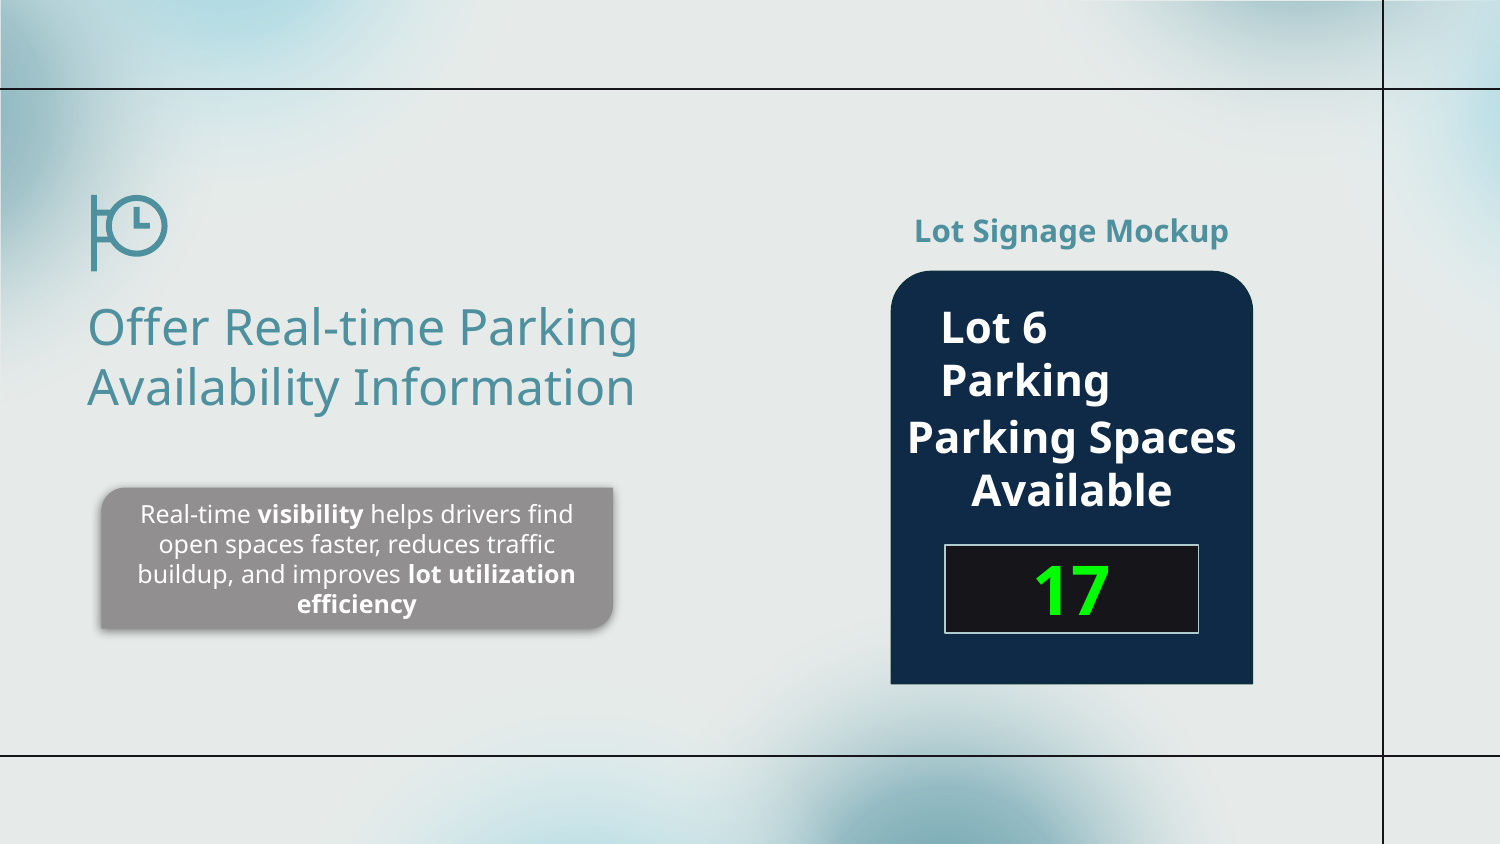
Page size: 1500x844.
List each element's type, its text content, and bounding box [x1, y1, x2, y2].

text_box Lot 6 Parking [925, 285, 1219, 350]
text_box [944, 544, 1199, 633]
text_box Lot Signage Mockup [891, 196, 1253, 271]
text_box [91, 194, 168, 272]
text_box [891, 460, 1253, 684]
text_box Real-time visibility helps drivers find open spaces faster, reduces traffic buildup, and improves lot utilization efficiency [101, 487, 614, 629]
text_box 17 [957, 531, 1187, 620]
text_box Offer Real-time Parking Availability Information [72, 280, 687, 479]
text_box Parking Spaces Available [866, 394, 1278, 460]
text_box [891, 271, 1253, 394]
